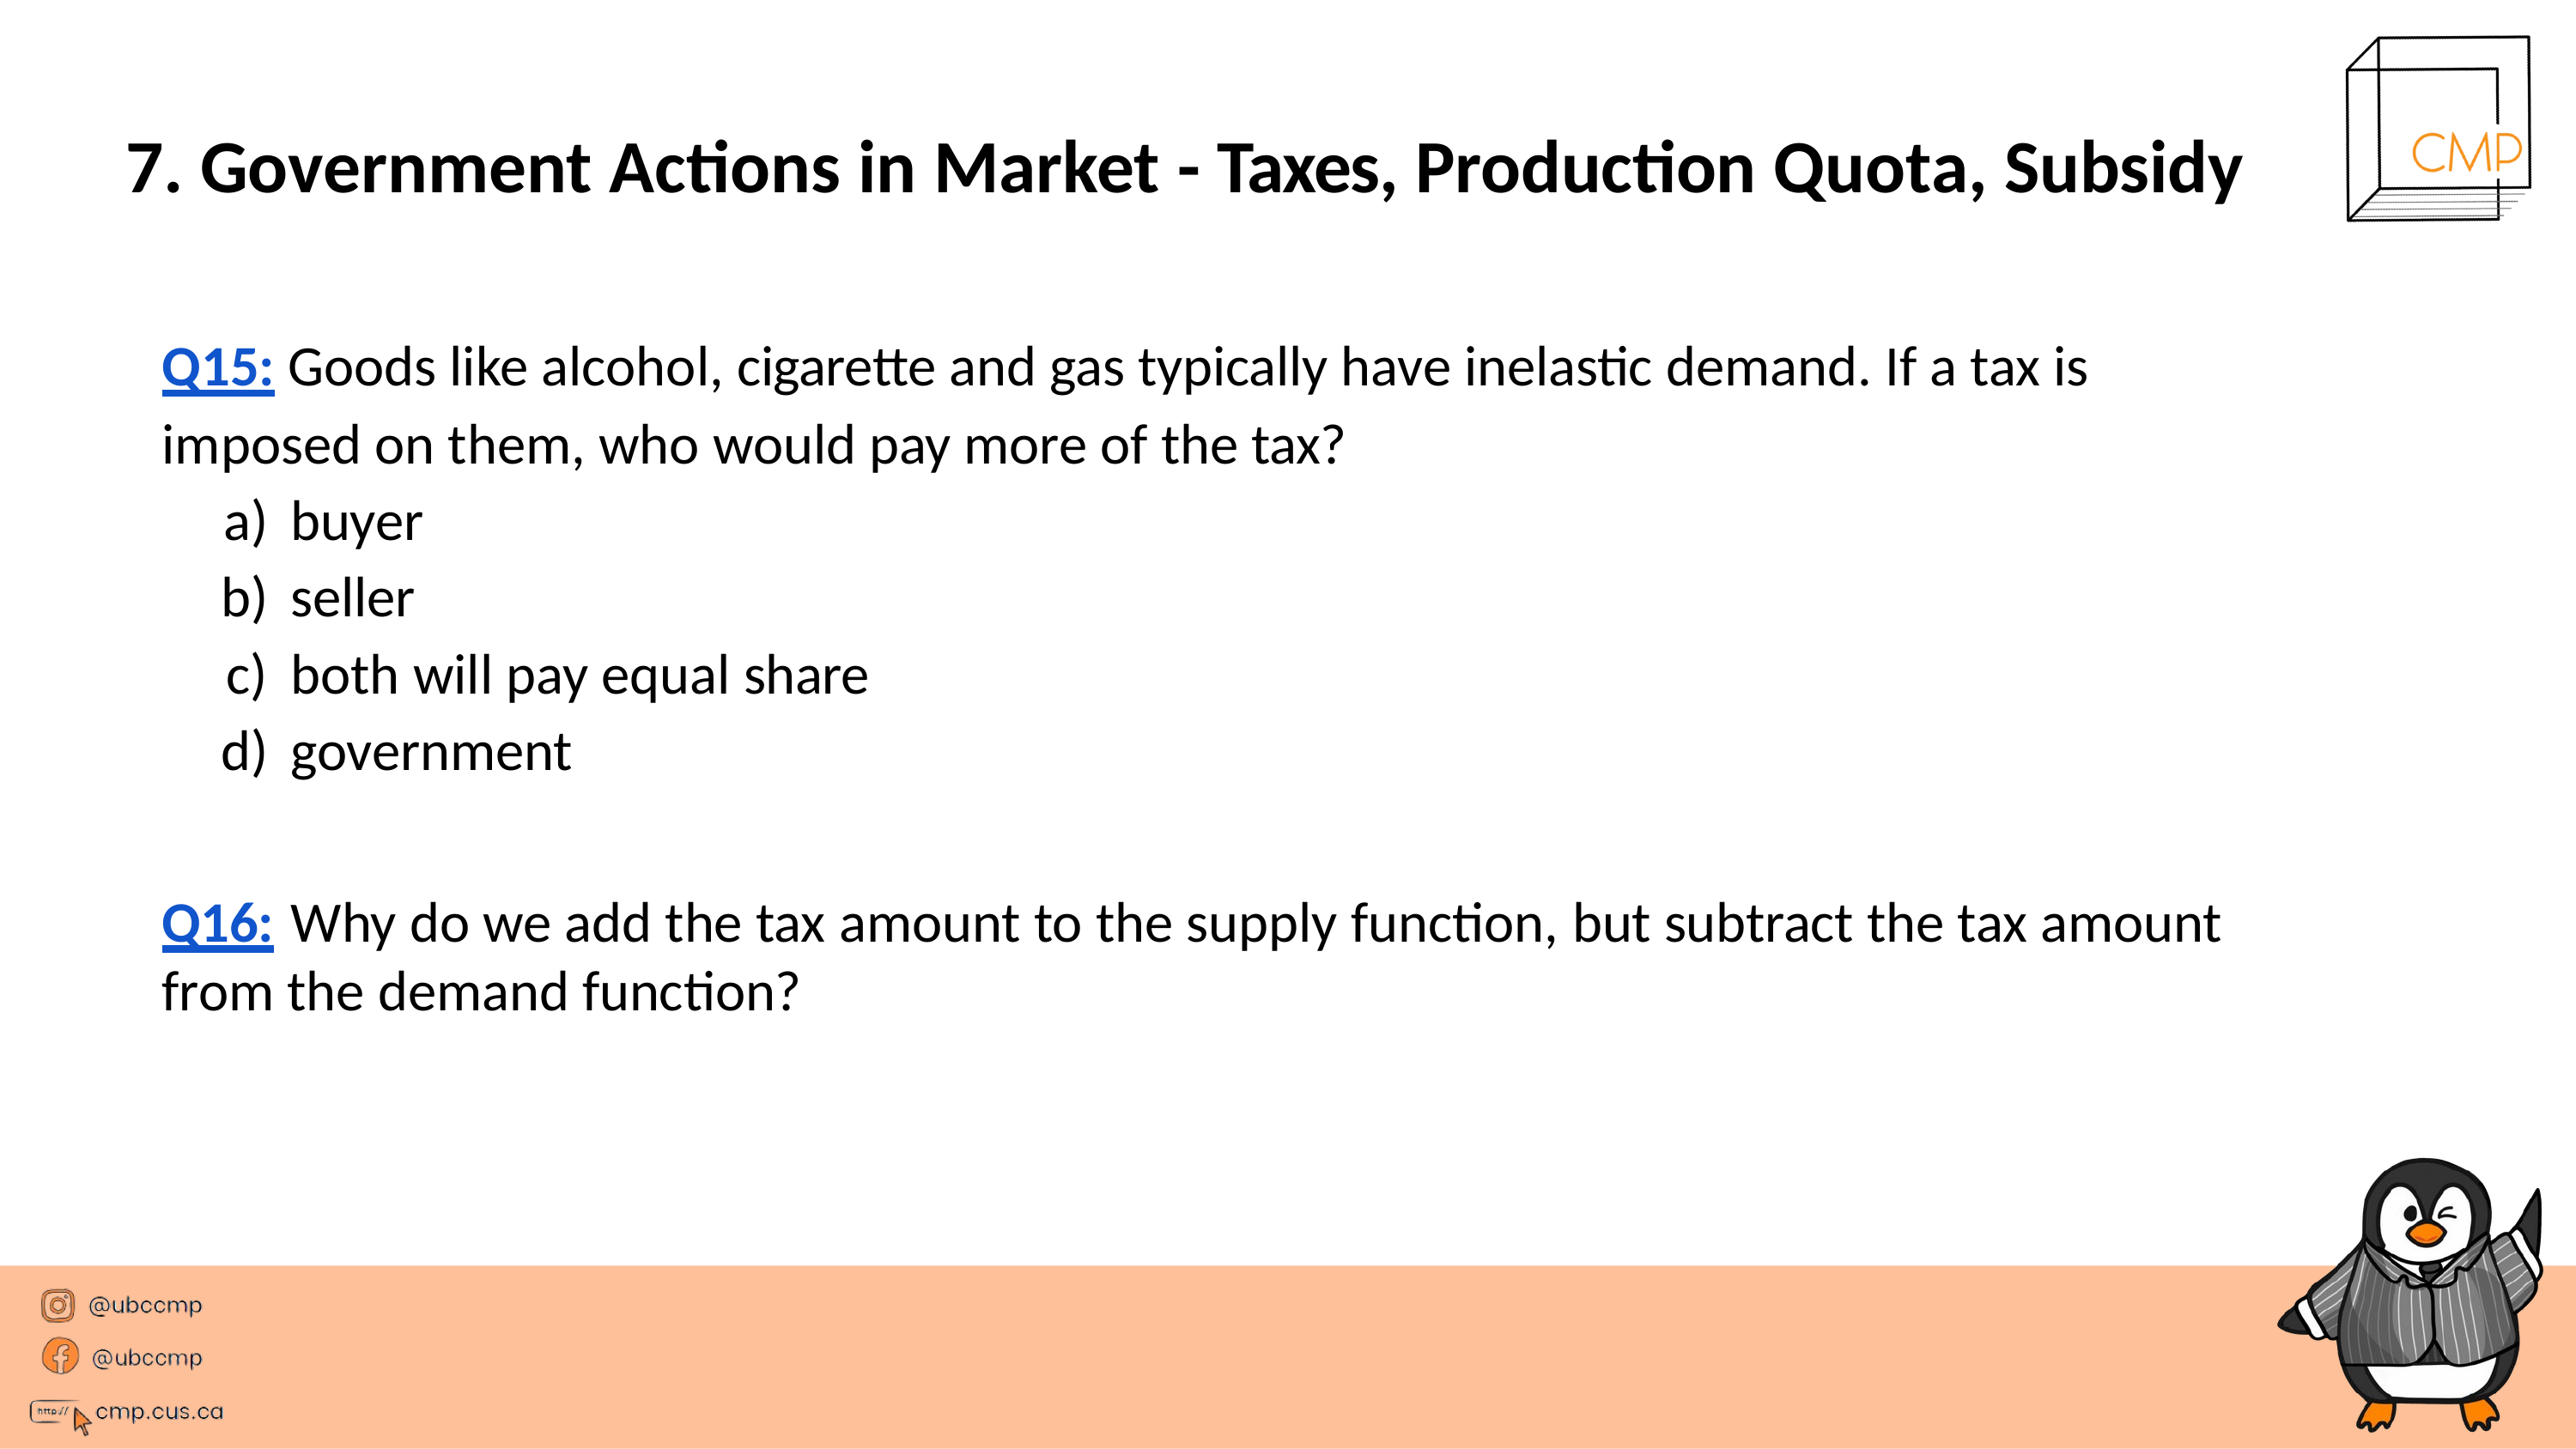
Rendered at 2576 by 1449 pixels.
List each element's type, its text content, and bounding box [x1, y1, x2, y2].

picture [2232, 1003, 2576, 1449]
text_box Q15: Goods like alcohol, cigarette and gas typically have inelastic demand. If a tax is imposed on them, who would pay more of the tax? buyer seller both will pay equal share government Q16: Why do we add the tax amount to the supply function, but subtract the tax amount from the demand function? [160, 317, 2301, 1022]
picture [2232, 0, 2576, 337]
picture [15, 1276, 258, 1442]
title 7. Government Actions in Market - Taxes, Production Quota, Subsidy [101, 63, 2255, 360]
